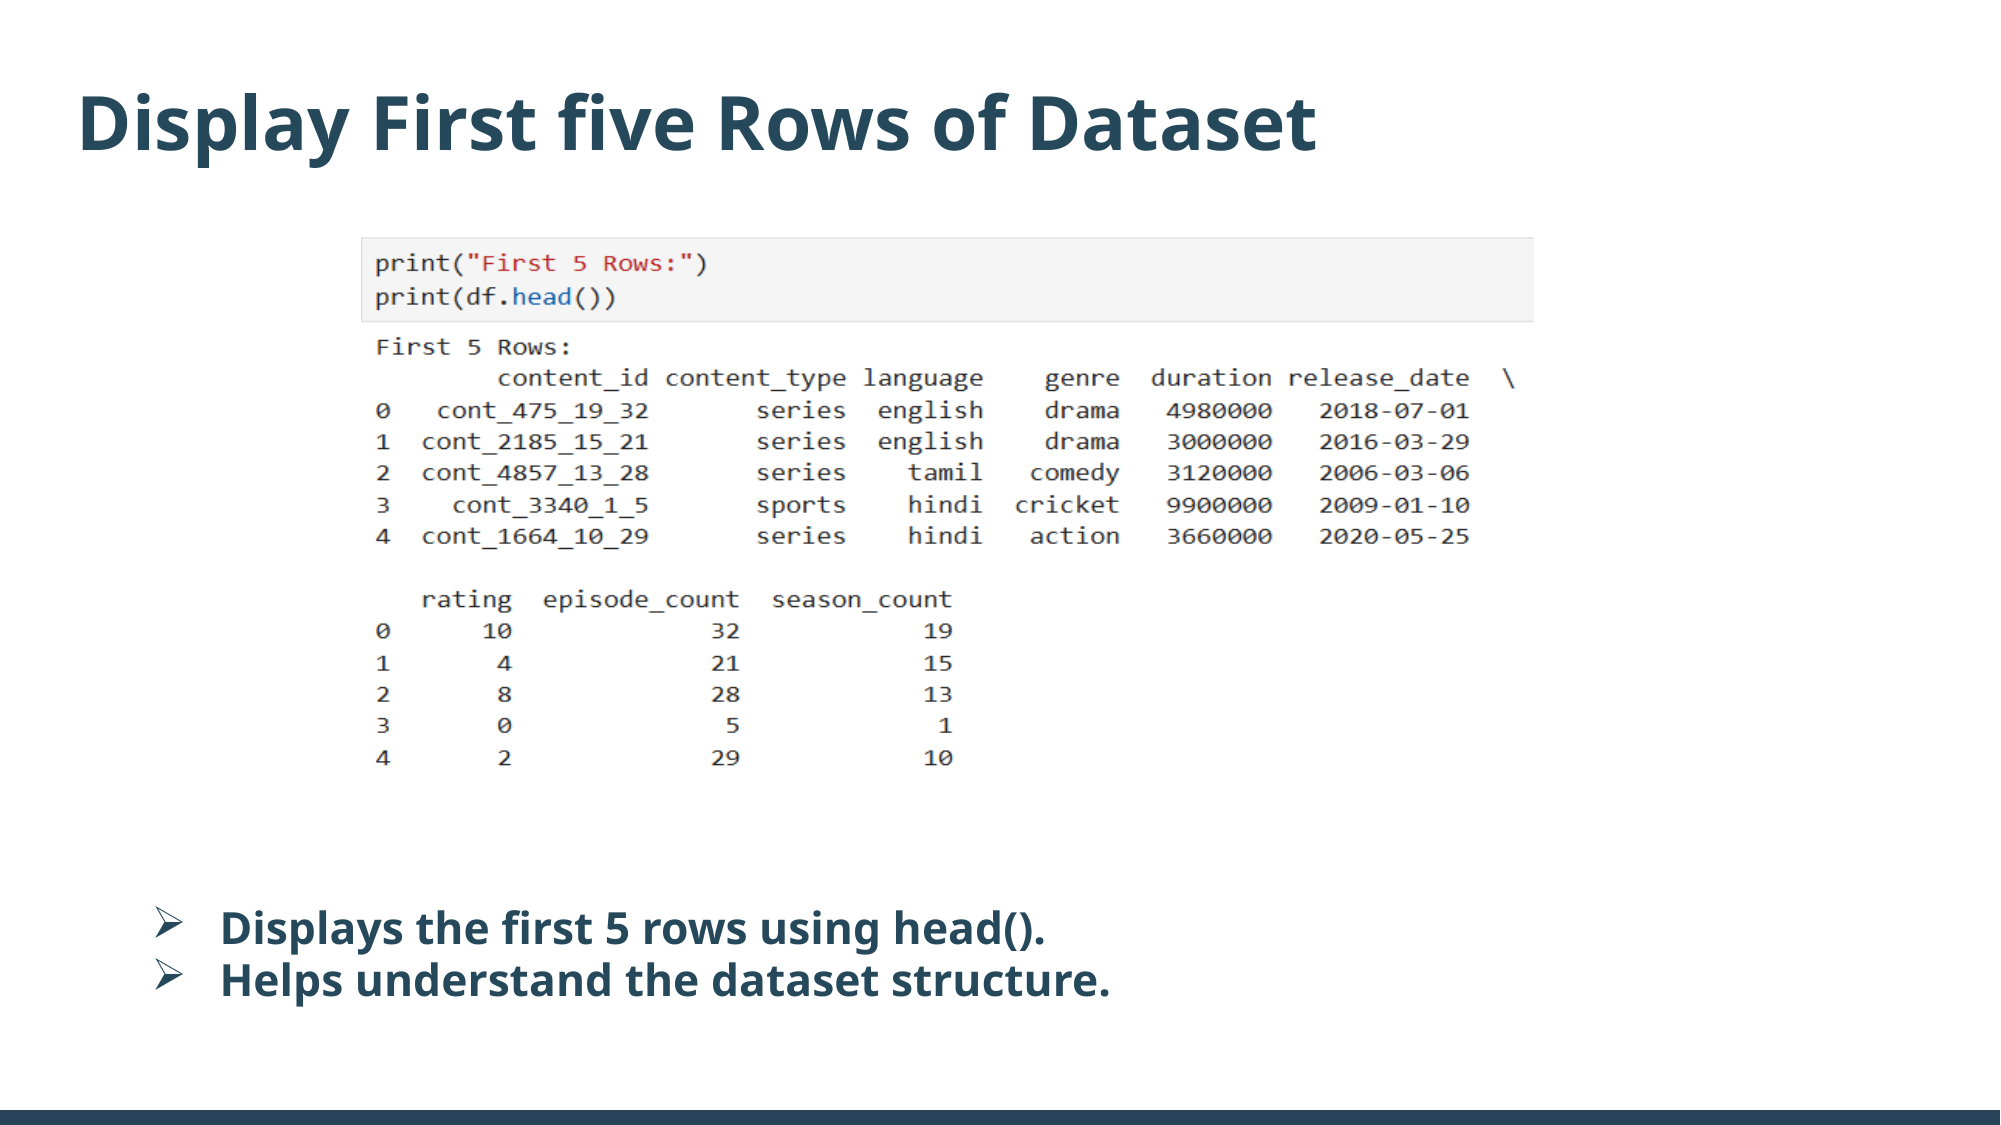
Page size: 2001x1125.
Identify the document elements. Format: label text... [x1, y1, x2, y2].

picture [361, 236, 1534, 783]
text_box Displays the first 5 rows using head(). Helps understand the dataset structure. [136, 895, 1384, 1015]
text_box Display First five Rows of Dataset [76, 80, 1349, 168]
